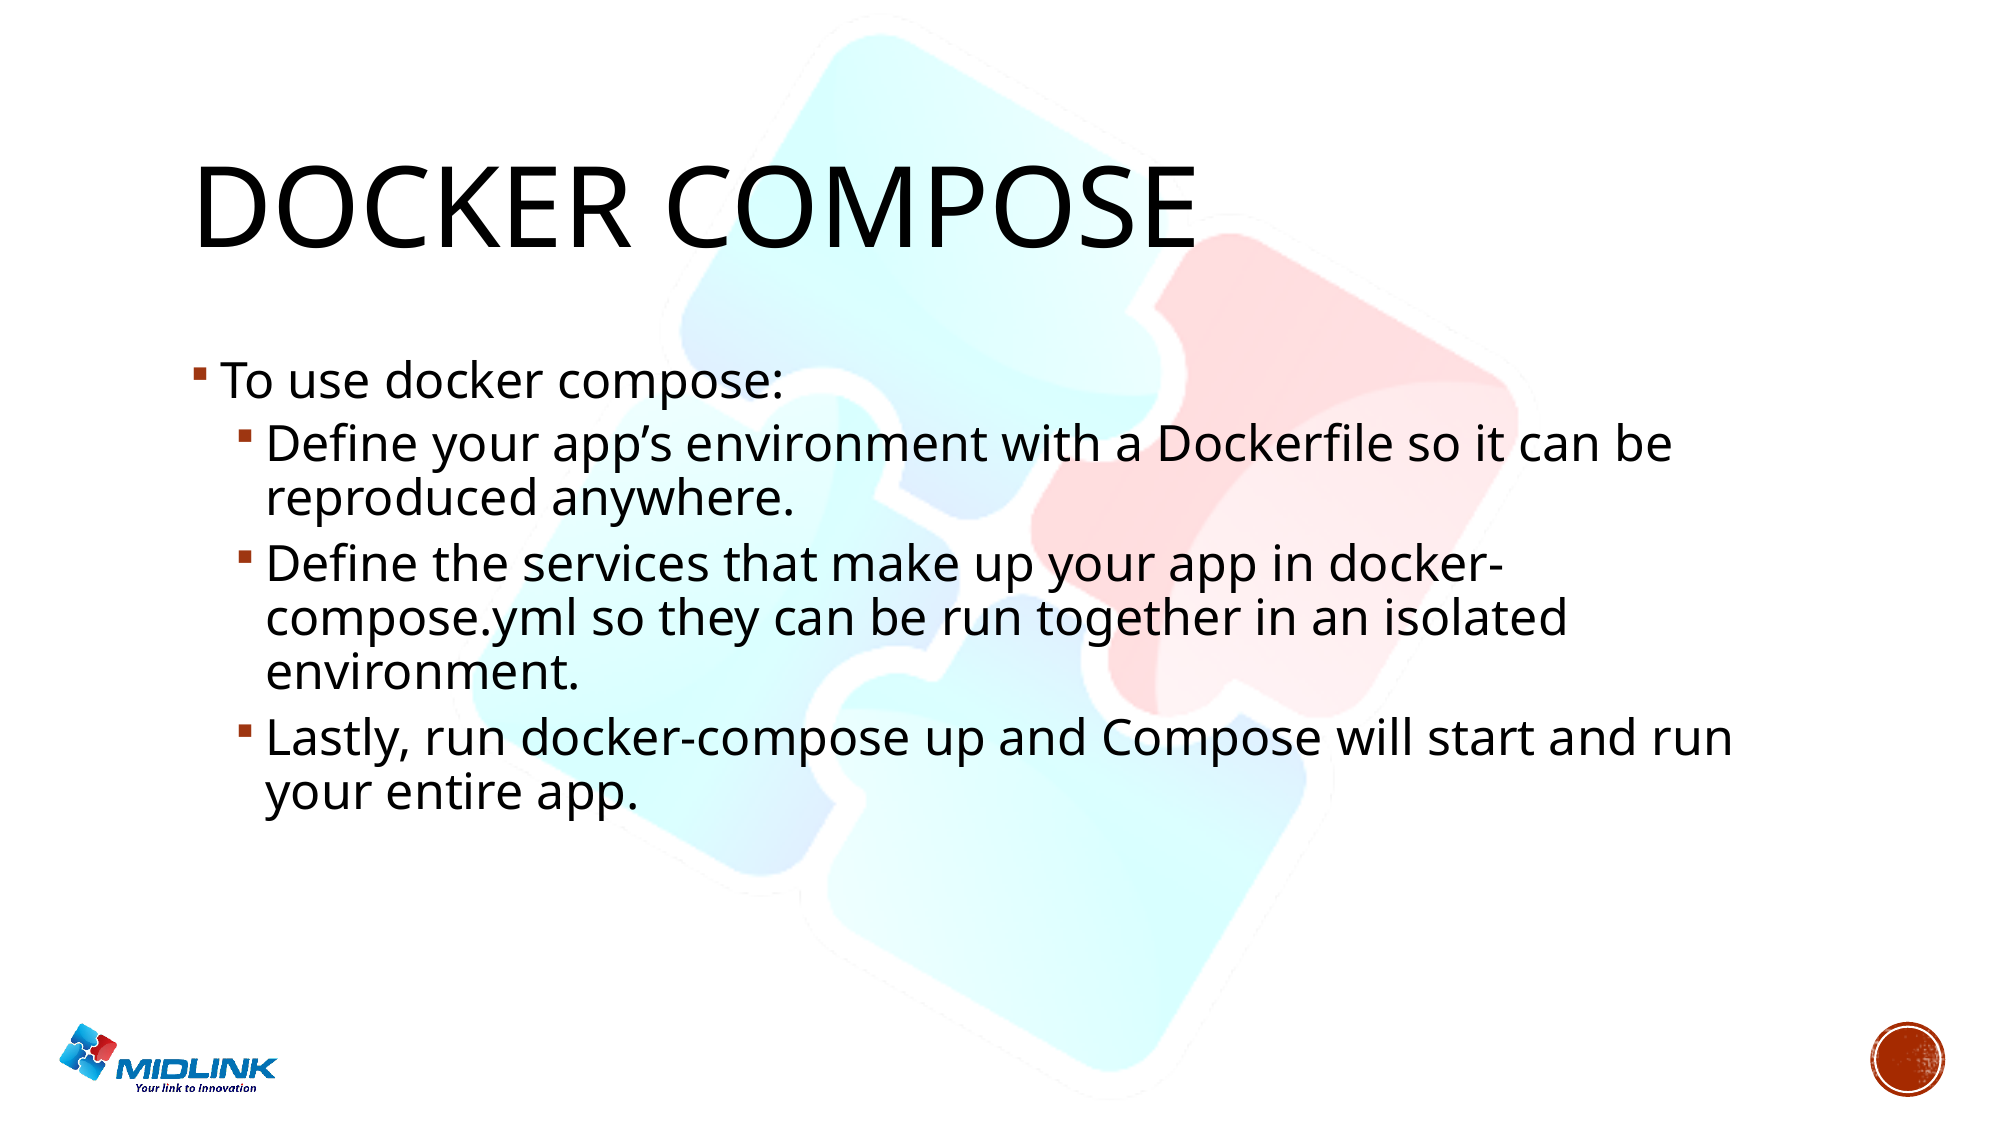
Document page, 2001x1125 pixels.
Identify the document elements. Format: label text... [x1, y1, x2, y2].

picture [49, 1017, 287, 1096]
title Docker compose [175, 79, 1826, 344]
list To use docker compose: Define your app’s environment with a Dockerfile so it can be reproduced anywhere. Define the services that make up your app in docker-compose.yml so they can be run together in an isolated environment. Lastly, run docker-compose up and Compose will start and run your entire app. [175, 348, 1826, 1013]
